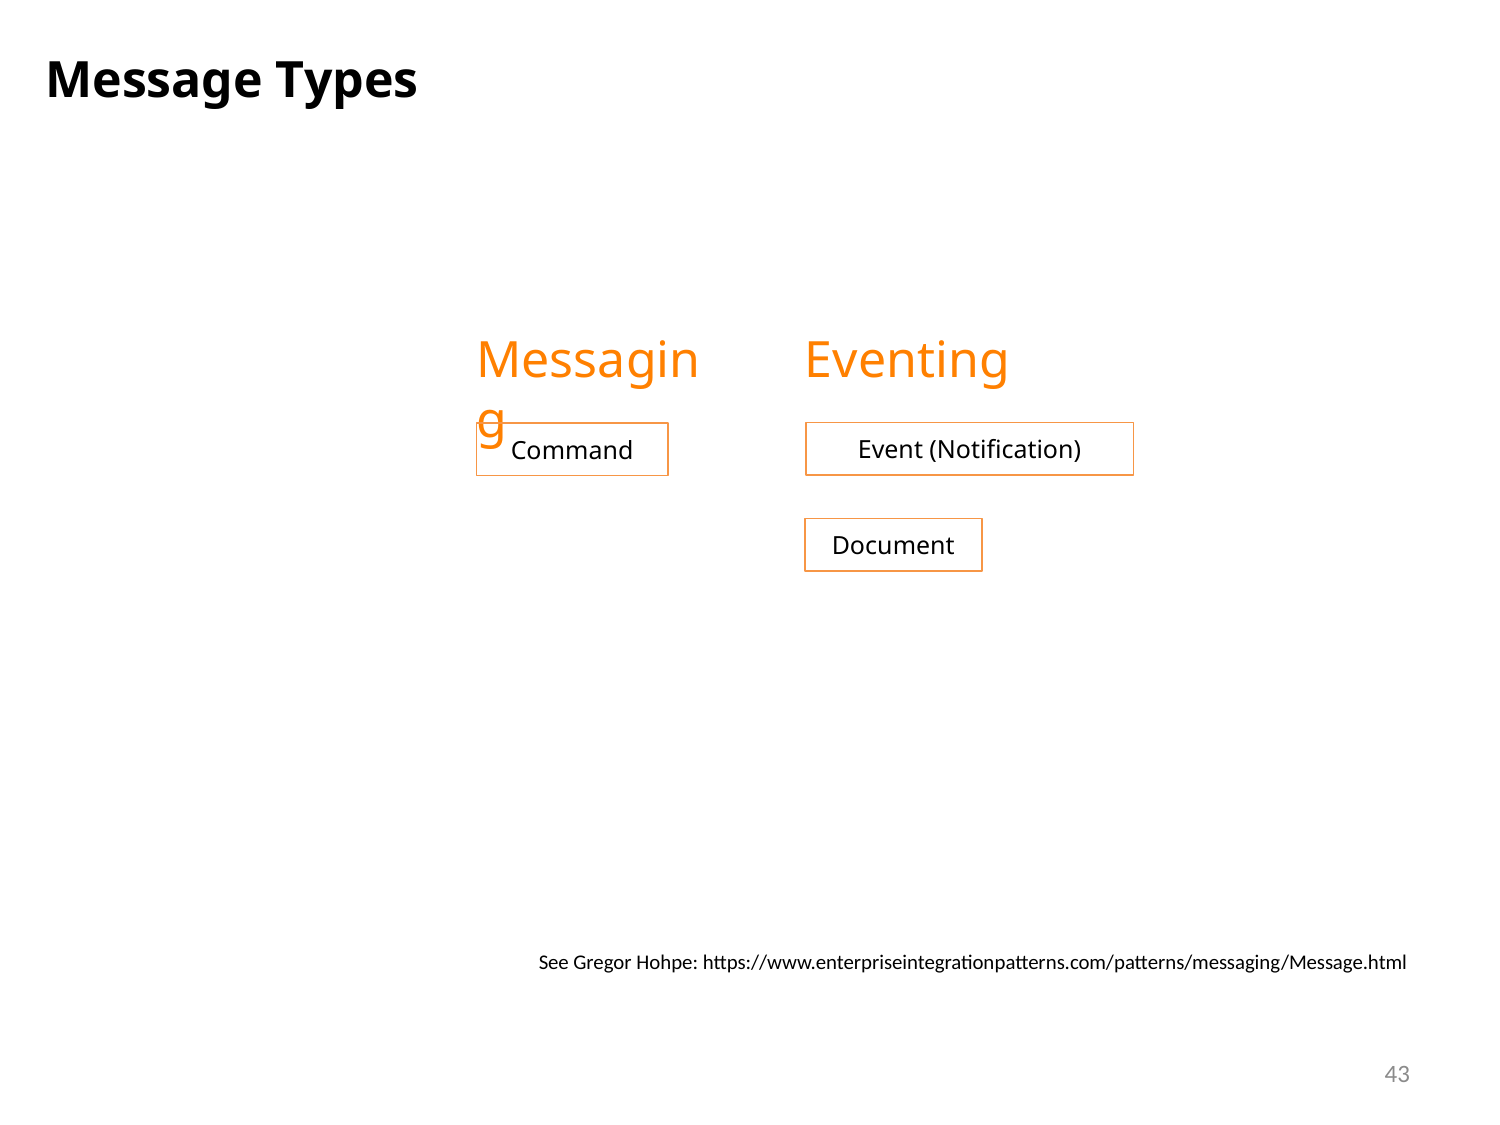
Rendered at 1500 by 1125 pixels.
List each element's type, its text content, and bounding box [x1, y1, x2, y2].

text_box Document [804, 518, 982, 571]
text_box Eventing [804, 327, 1024, 395]
text_box Command [476, 423, 669, 476]
text_box Event (Notification) [806, 422, 1134, 475]
text_box Message Types [22, 39, 442, 115]
slide_number 43 [1074, 1042, 1425, 1103]
text_box Messaging [476, 327, 725, 395]
text_box See Gregor Hohpe: https://www.enterpriseintegrationpatterns.com/patterns/messaging/Message.html [527, 937, 1478, 985]
